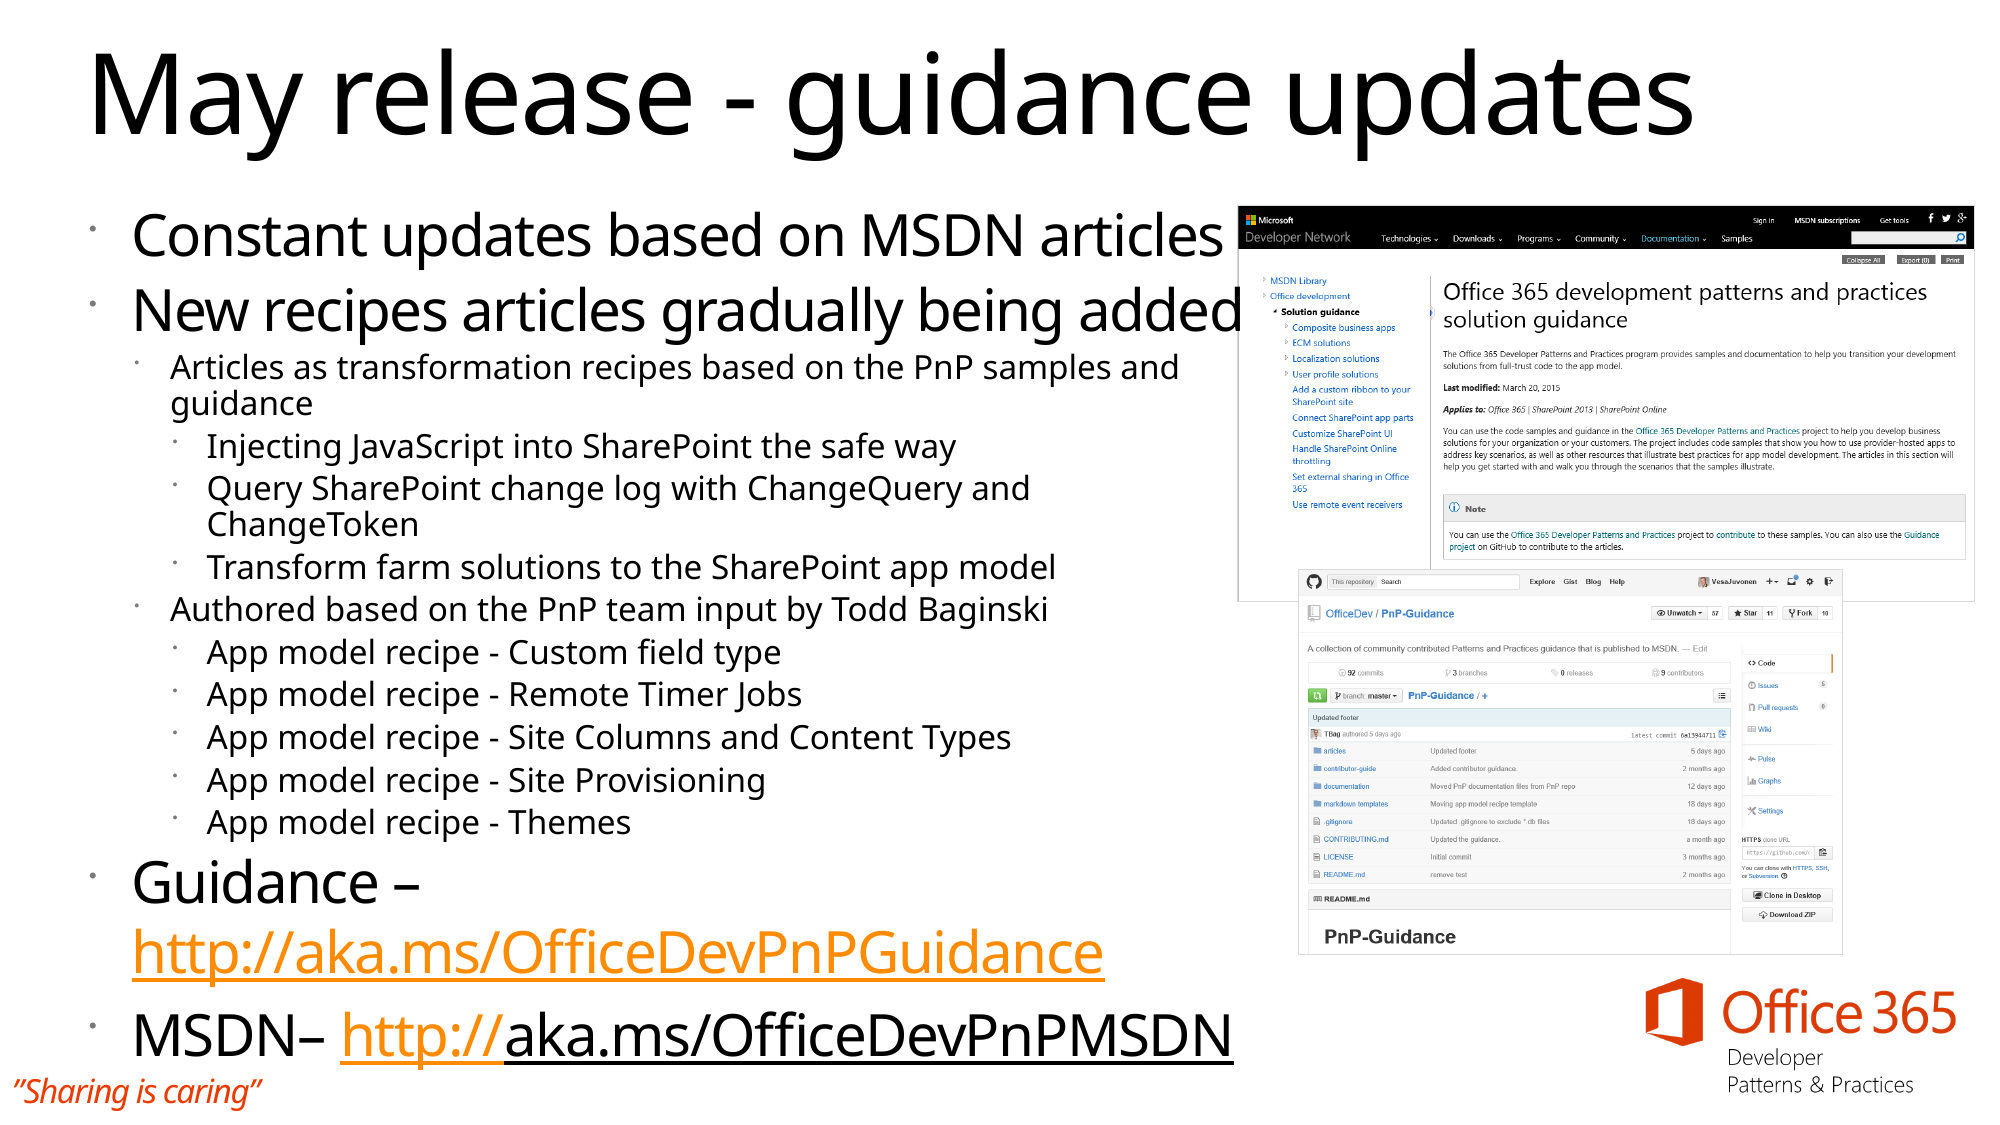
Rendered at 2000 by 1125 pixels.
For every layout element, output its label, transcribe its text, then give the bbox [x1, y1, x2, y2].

title May release - guidance updates [85, 37, 1914, 161]
picture [1236, 205, 1983, 1111]
list Constant updates based on MSDN articles New recipes articles gradually being added Articles as transformation recipes based on the PnP samples and guidance Injecting JavaScript into SharePoint the safe way Query SharePoint change log with ChangeQuery and ChangeToken Transform farm solutions to the SharePoint app model Authored based on the PnP team input by Todd Baginski App model recipe - Custom field type App model recipe - Remote Timer Jobs App model recipe - Site Columns and Content Types App model recipe - Site Provisioning App model recipe - Themes Guidance – http://aka.ms/OfficeDevPnPGuidance MSDN– http://aka.ms/OfficeDevPnPMSDN [85, 206, 1255, 924]
